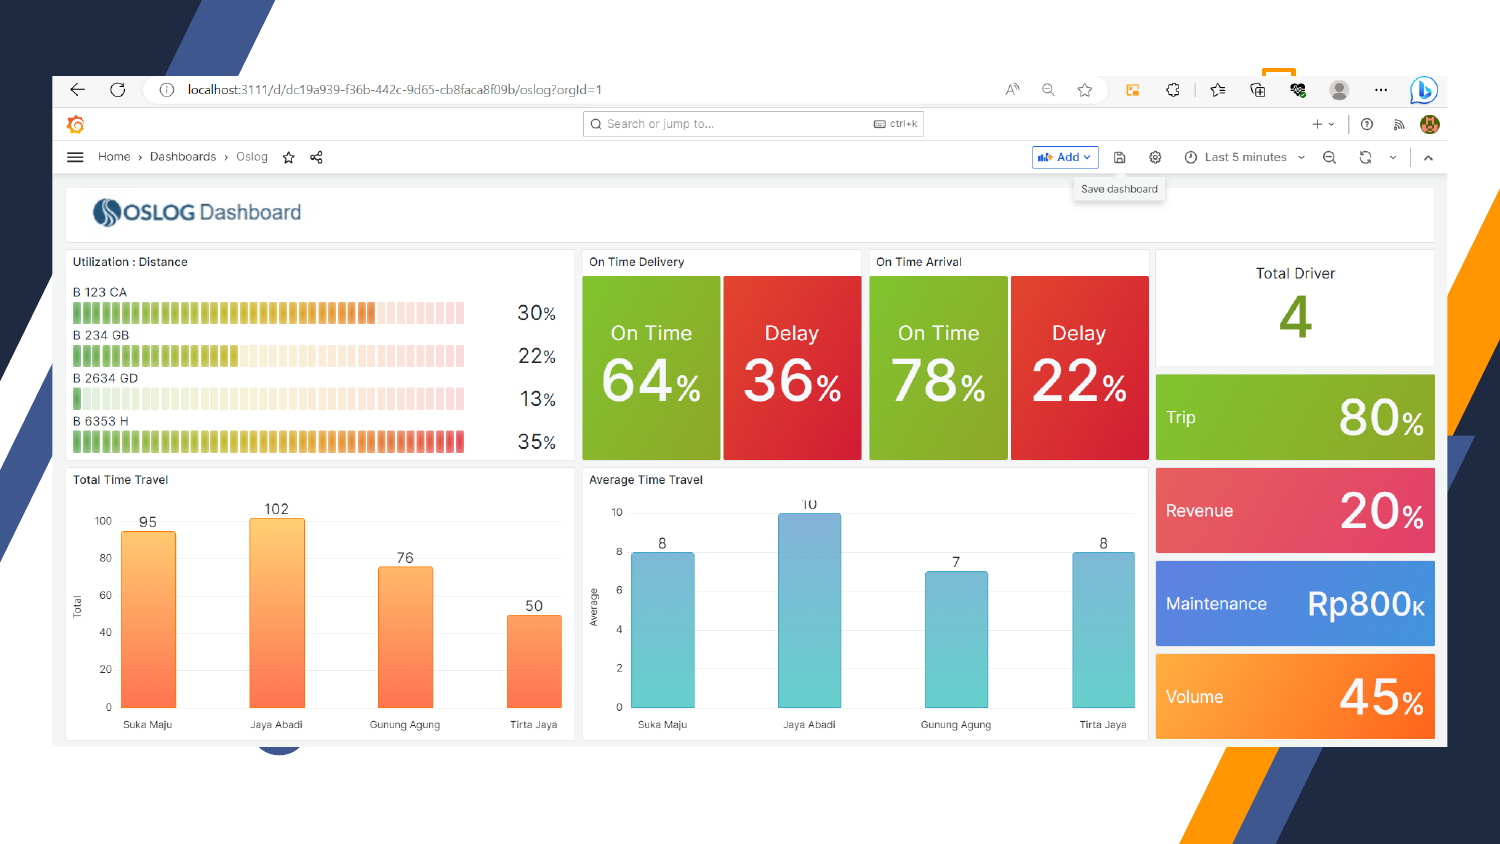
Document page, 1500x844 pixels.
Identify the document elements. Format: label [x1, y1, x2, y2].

picture [52, 75, 1448, 747]
text_box [1263, 69, 1295, 74]
